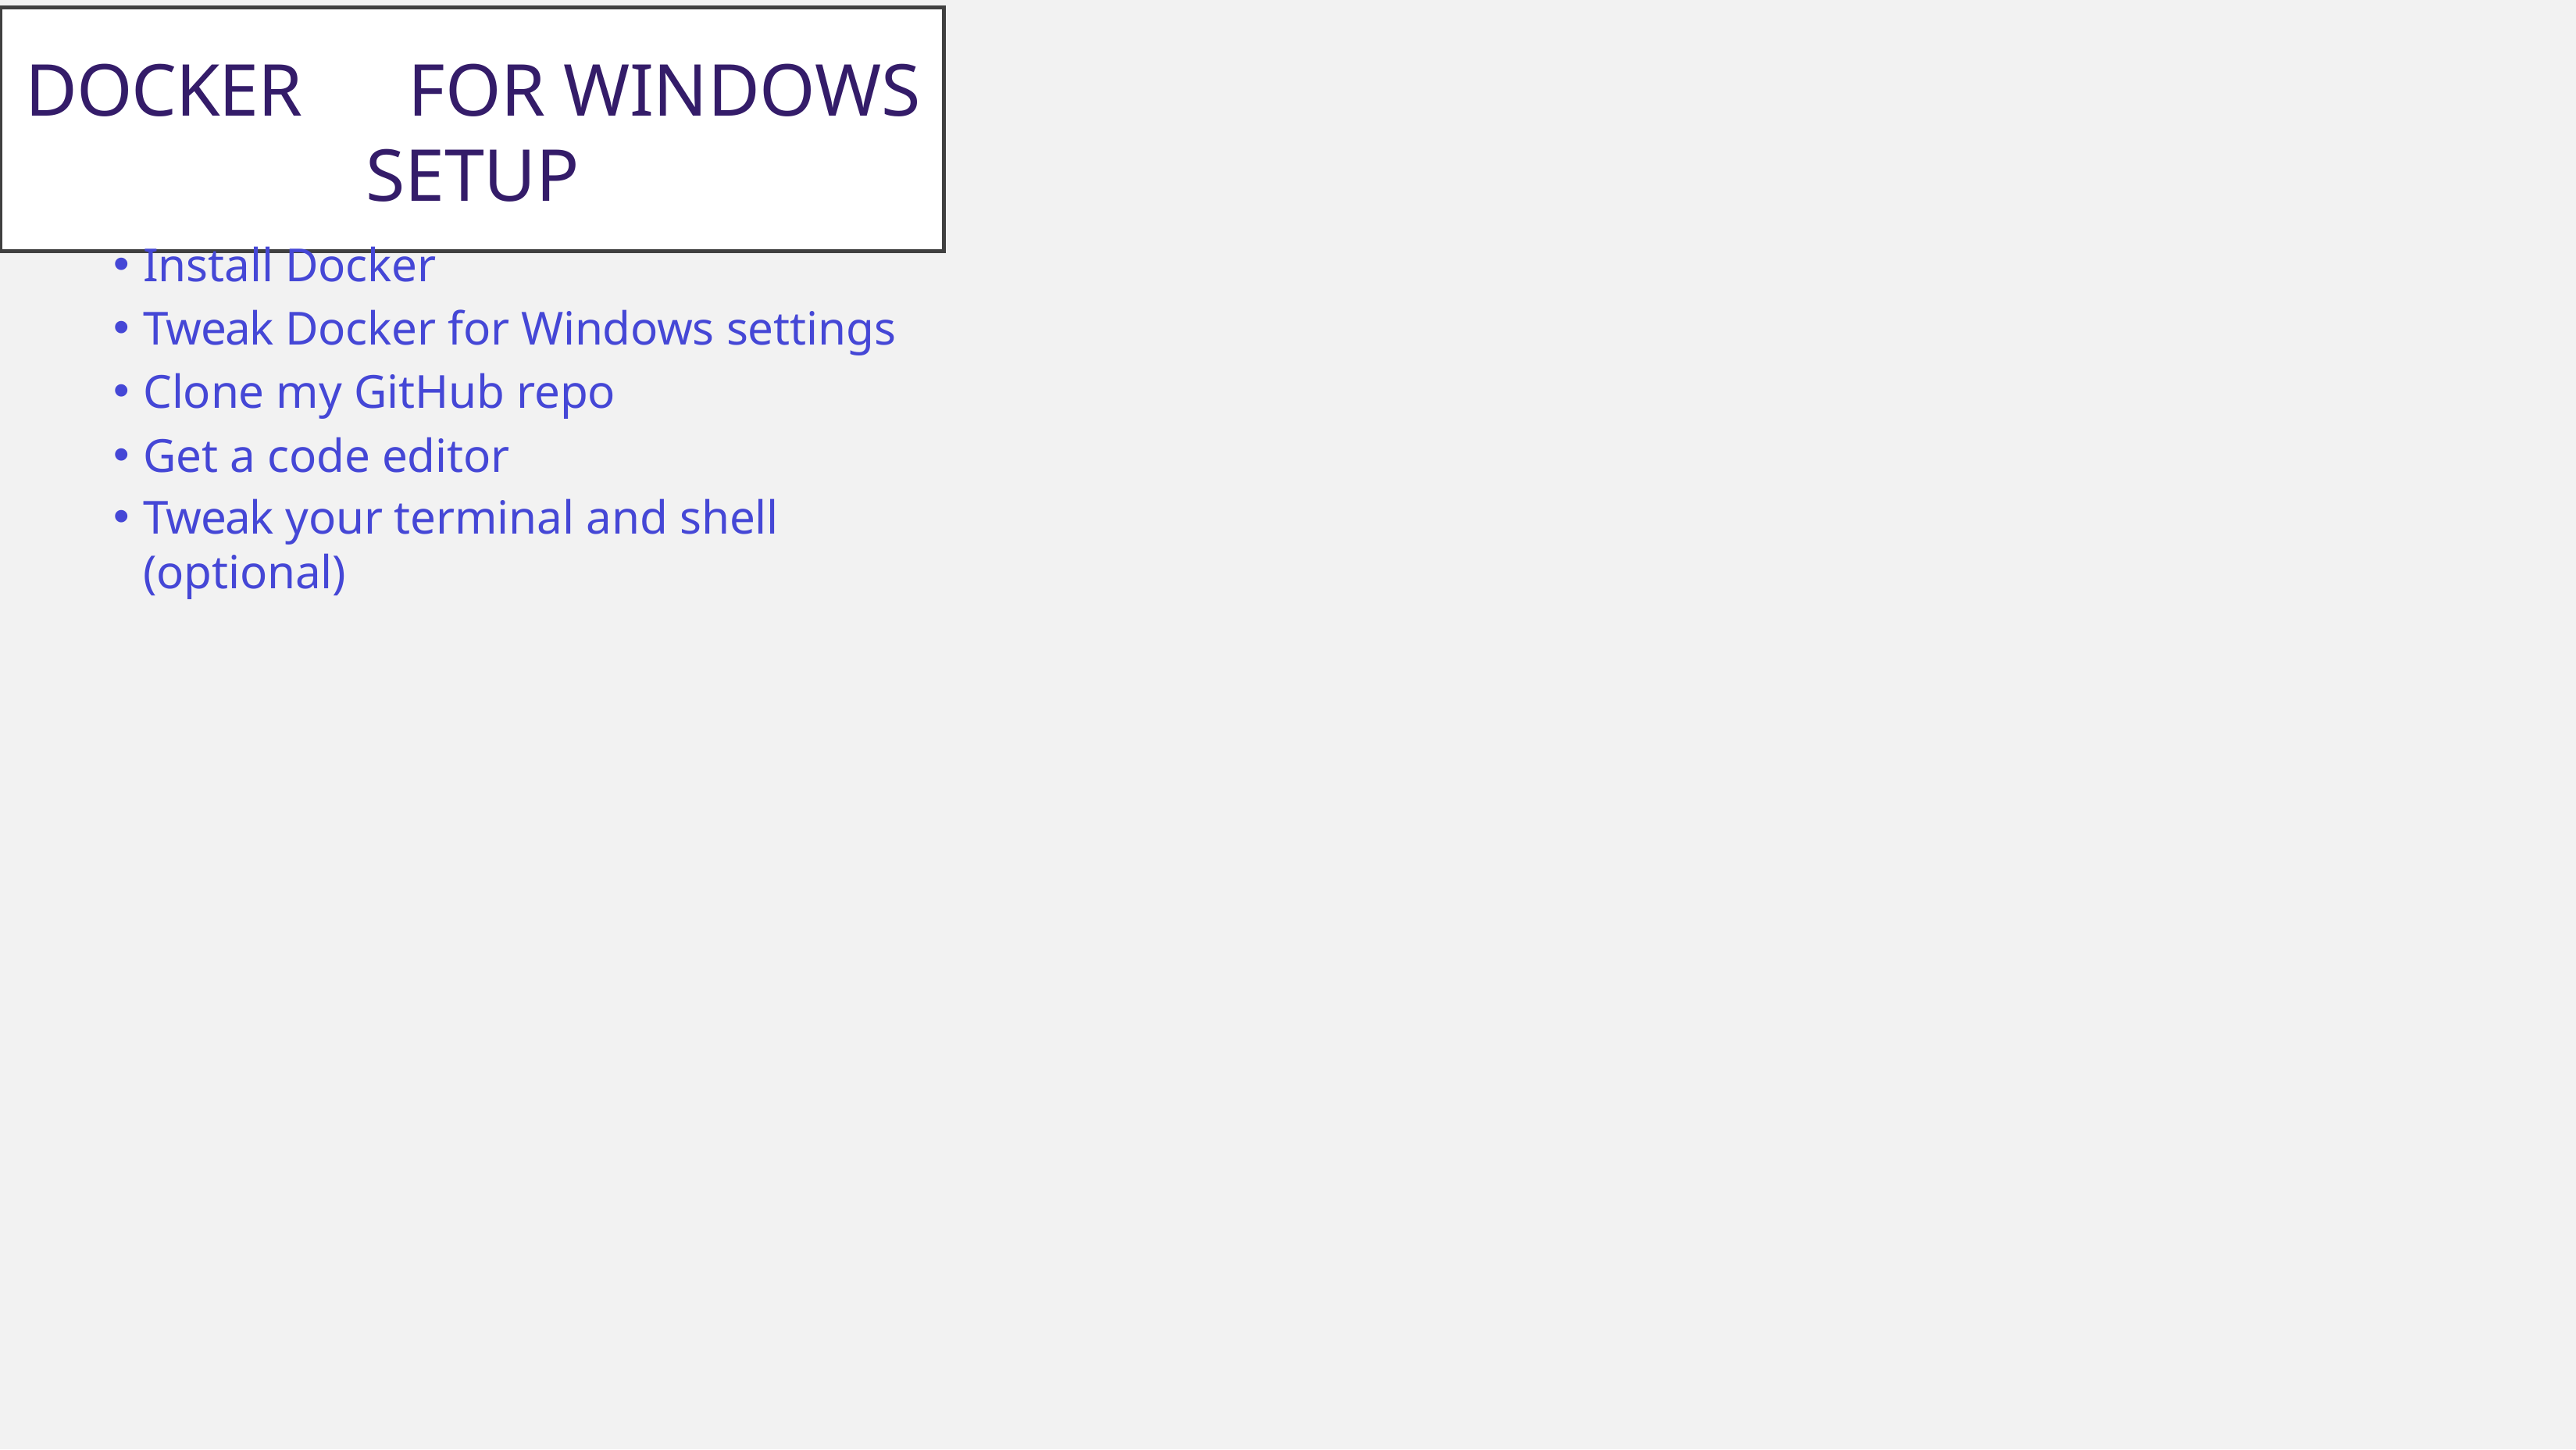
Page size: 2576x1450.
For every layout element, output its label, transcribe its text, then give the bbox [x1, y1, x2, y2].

title Docker for Windows Setup [0, 5, 946, 253]
text_box Install Docker Tweak Docker for Windows settings Clone my GitHub repo Get a code editor Tweak your terminal and shell (optional) [112, 225, 973, 598]
